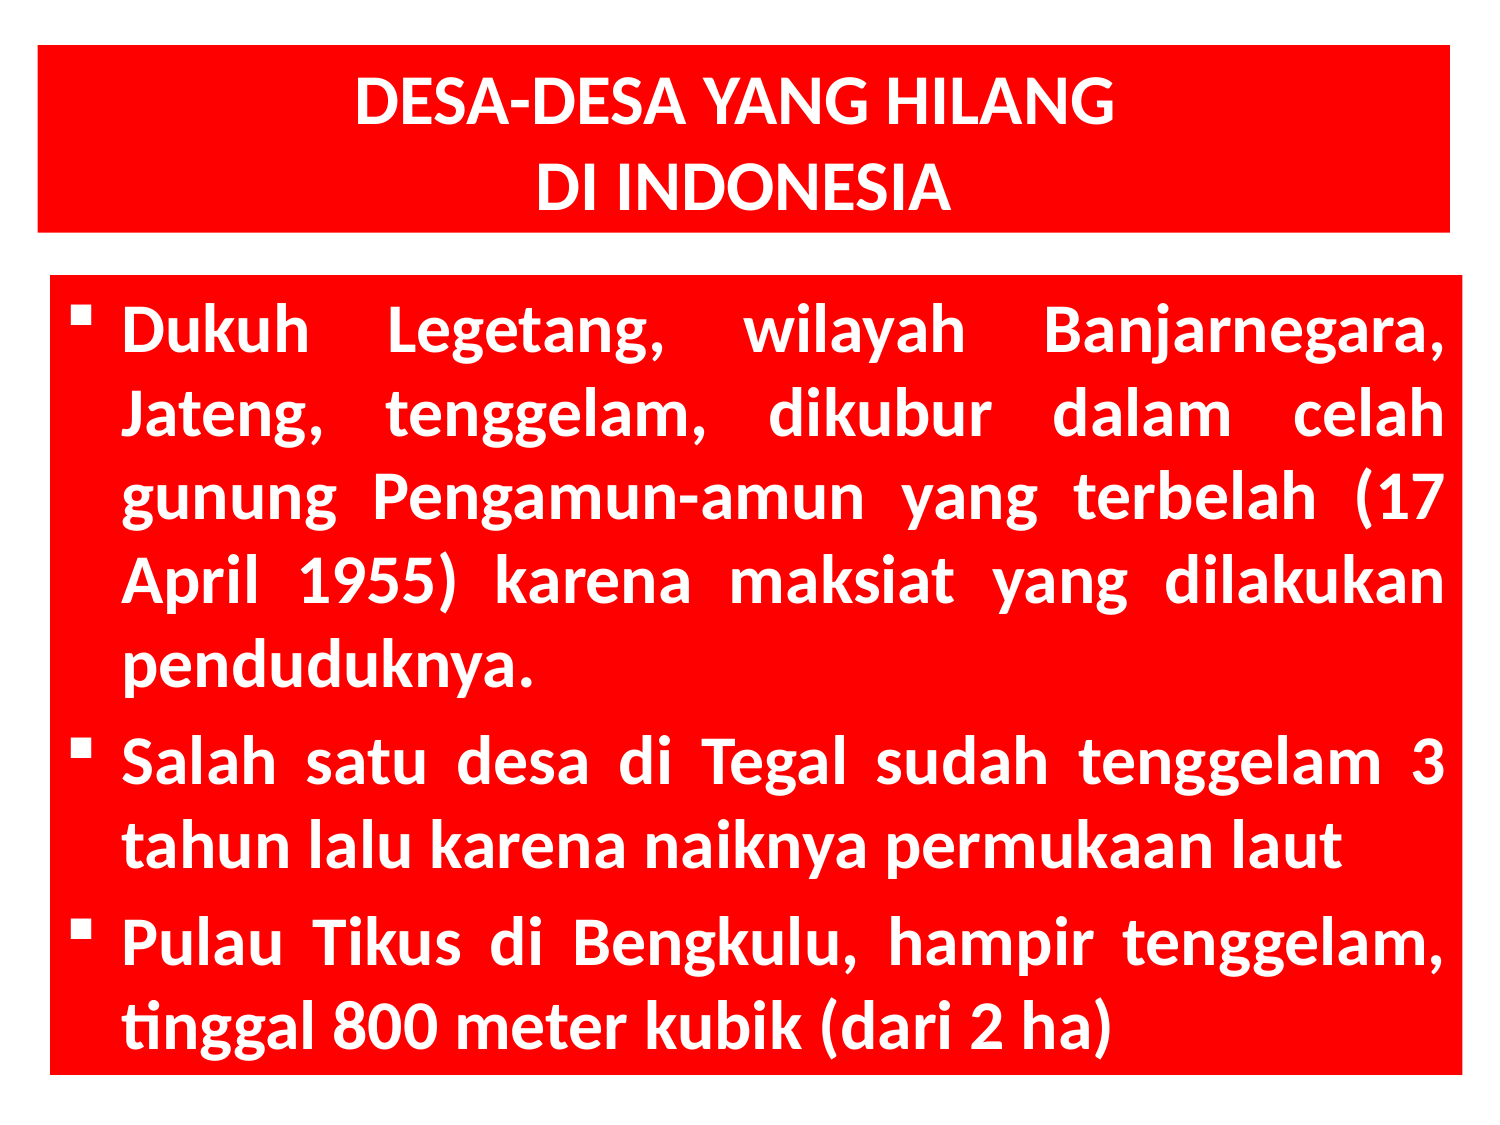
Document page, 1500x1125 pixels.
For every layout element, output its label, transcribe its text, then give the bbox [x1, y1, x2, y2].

title DESA-DESA YANG HILANG DI INDONESIA [37, 45, 1450, 233]
list Dukuh Legetang, wilayah Banjarnegara, Jateng, tenggelam, dikubur dalam celah gunung Pengamun-amun yang terbelah (17 April 1955) karena maksiat yang dilakukan penduduknya. Salah satu desa di Tegal sudah tenggelam 3 tahun lalu karena naiknya permukaan laut Pulau Tikus di Bengkulu, hampir tenggelam, tinggal 800 meter kubik (dari 2 ha) [50, 275, 1463, 1075]
